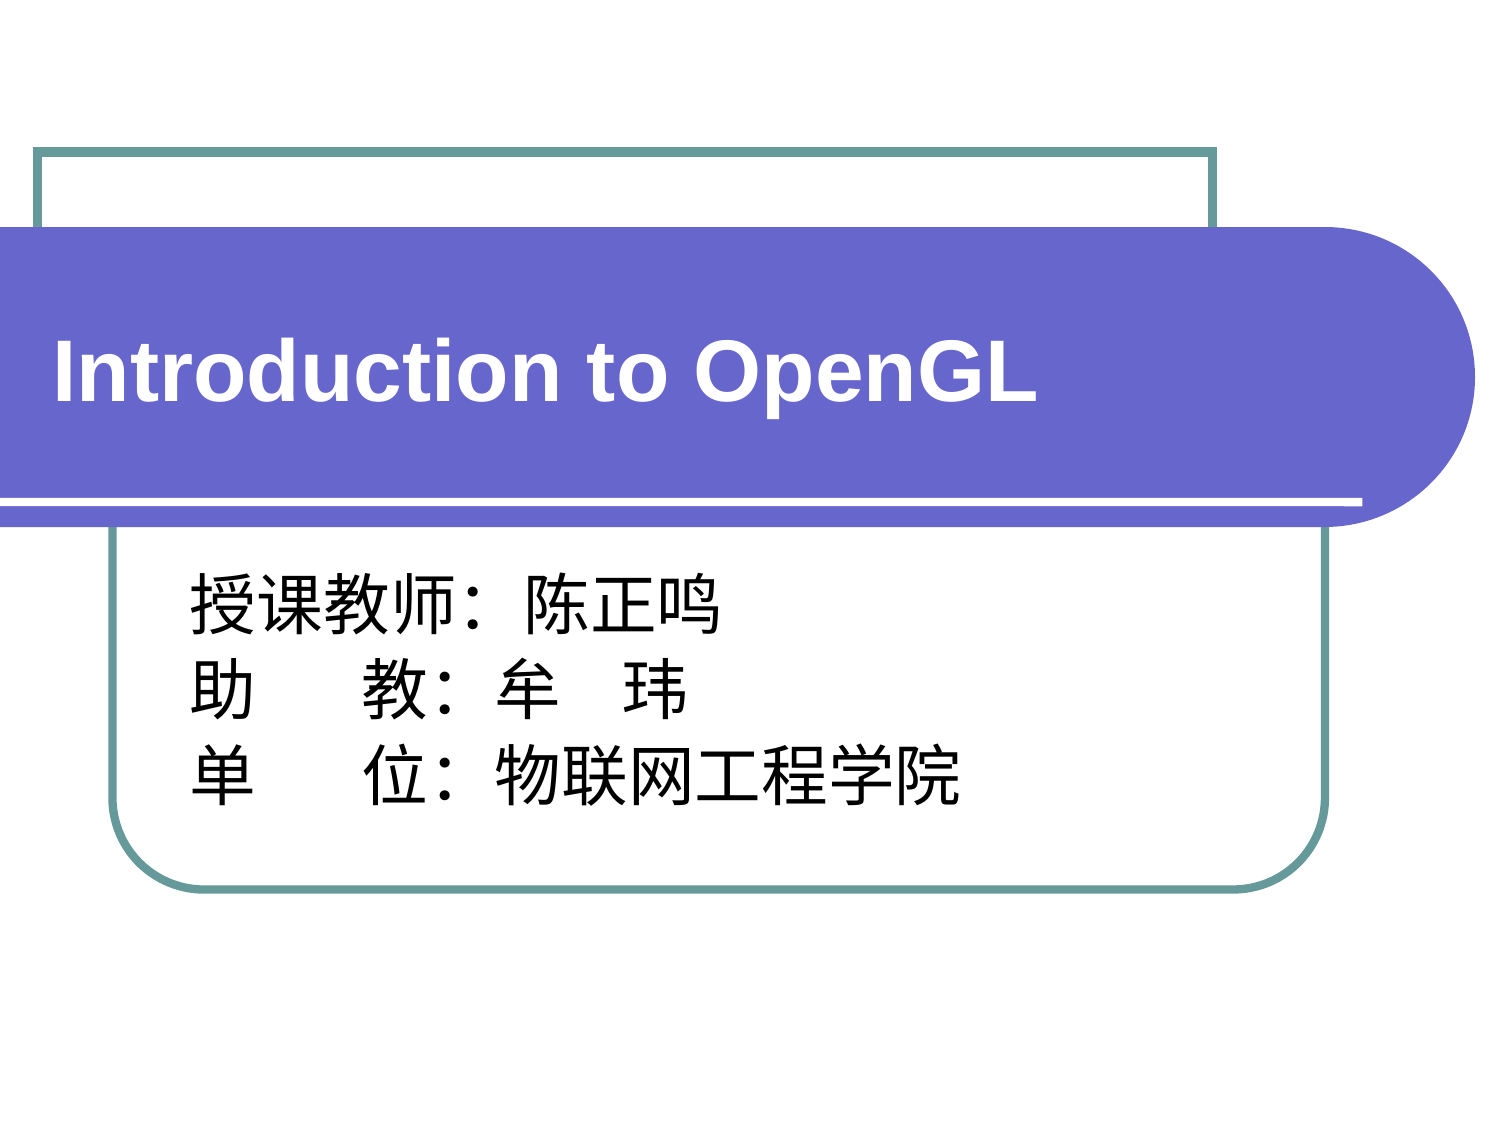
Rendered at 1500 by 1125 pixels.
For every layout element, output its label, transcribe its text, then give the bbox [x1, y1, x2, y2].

title Introduction to OpenGL [37, 233, 1363, 499]
subtitle 授课教师：陈正鸣 助 教：牟 玮 单 位：物联网工程学院 [174, 564, 1263, 840]
